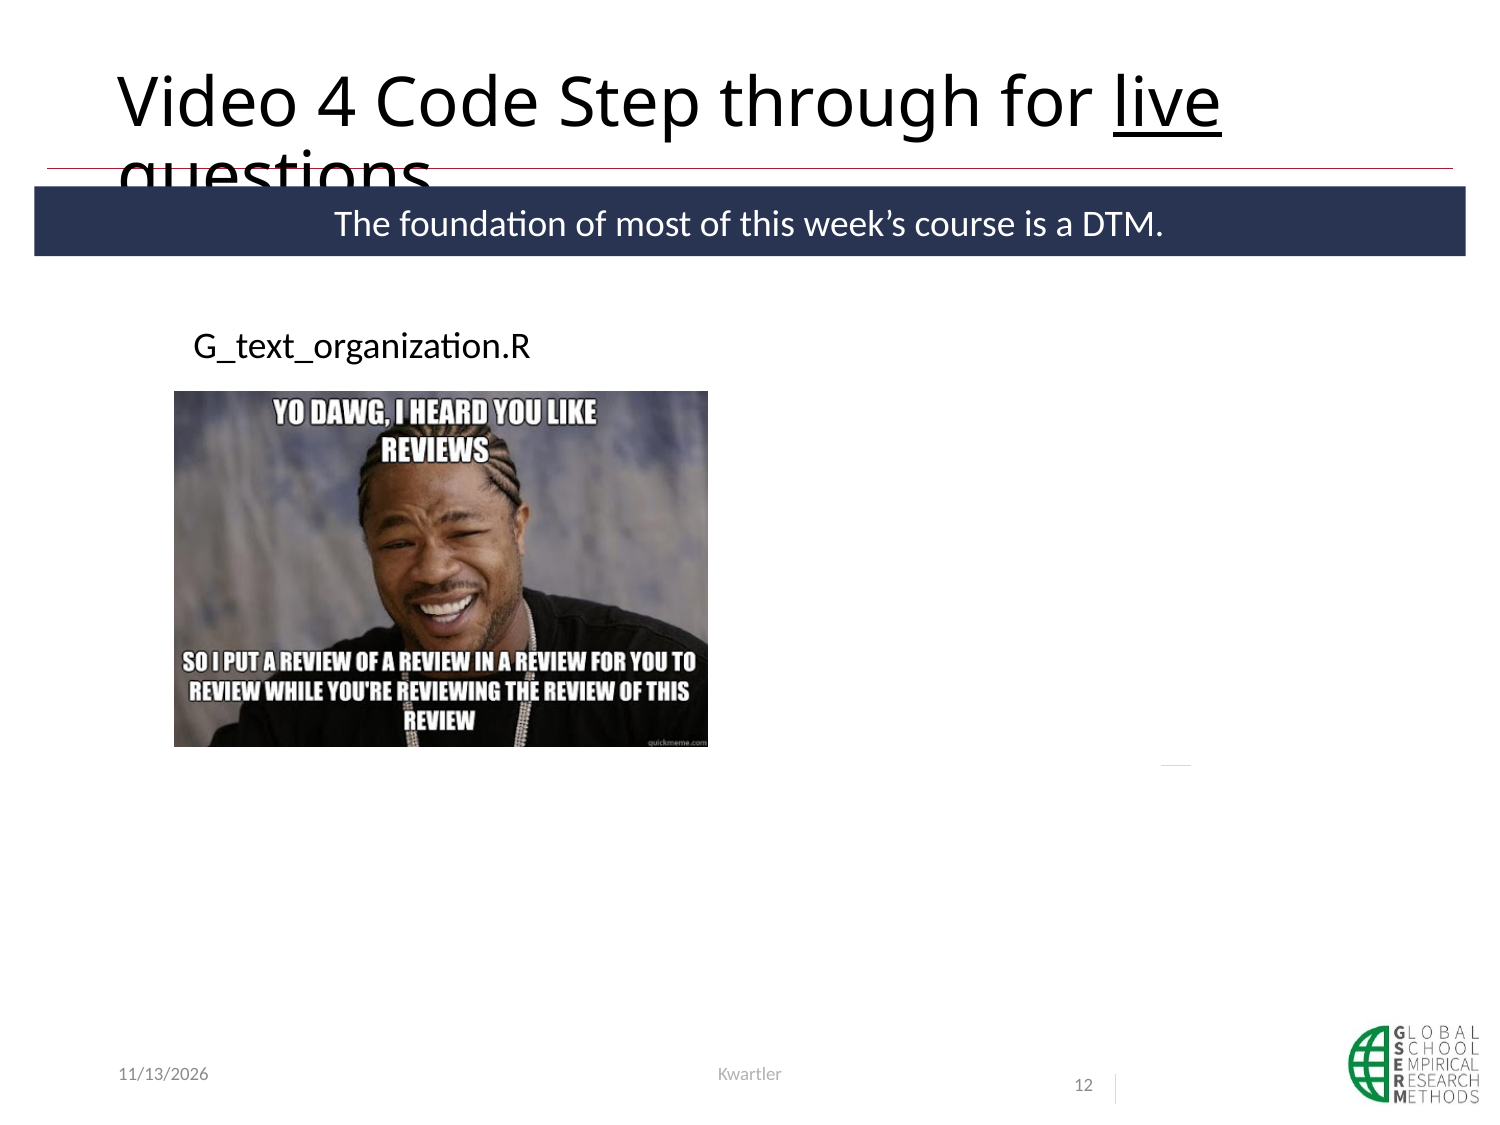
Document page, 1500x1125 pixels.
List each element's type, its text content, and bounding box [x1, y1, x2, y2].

picture [1342, 1017, 1500, 1106]
footer Kwartler [496, 1042, 1004, 1103]
slide_number 12 [1059, 1042, 1200, 1103]
picture [174, 391, 708, 747]
title Video 4 Code Step through for live questions. [103, 59, 1397, 157]
text_box The foundation of most of this week’s course is a DTM. [33, 185, 1467, 257]
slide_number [103, 1042, 441, 1103]
text_box ﻿G_text_organization.R [178, 313, 546, 373]
